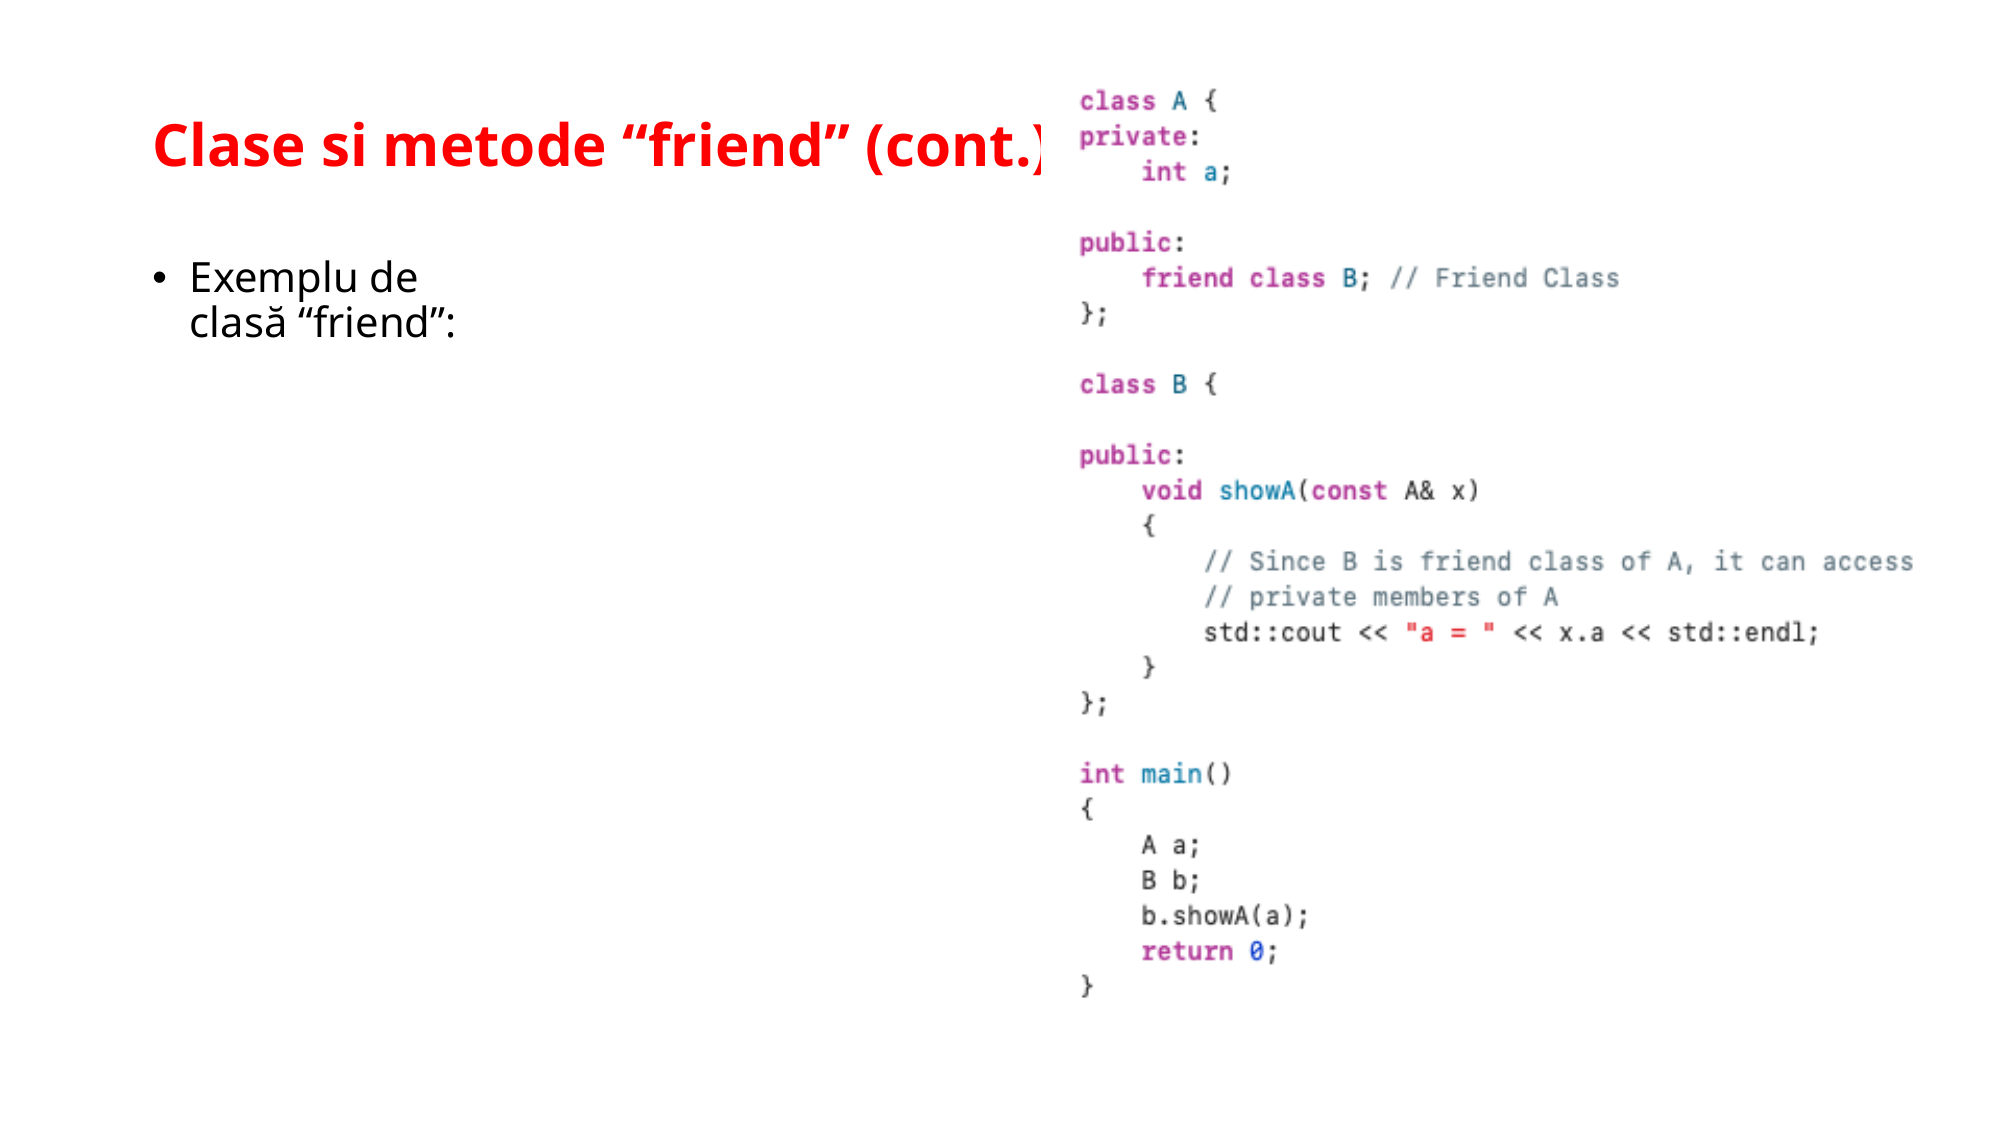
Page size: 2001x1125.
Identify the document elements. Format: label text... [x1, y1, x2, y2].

picture [1041, 77, 1938, 1021]
list Exemplu de clasă “friend”: [137, 249, 501, 1014]
title Clase si metode “friend” (cont.) [137, 59, 1863, 235]
